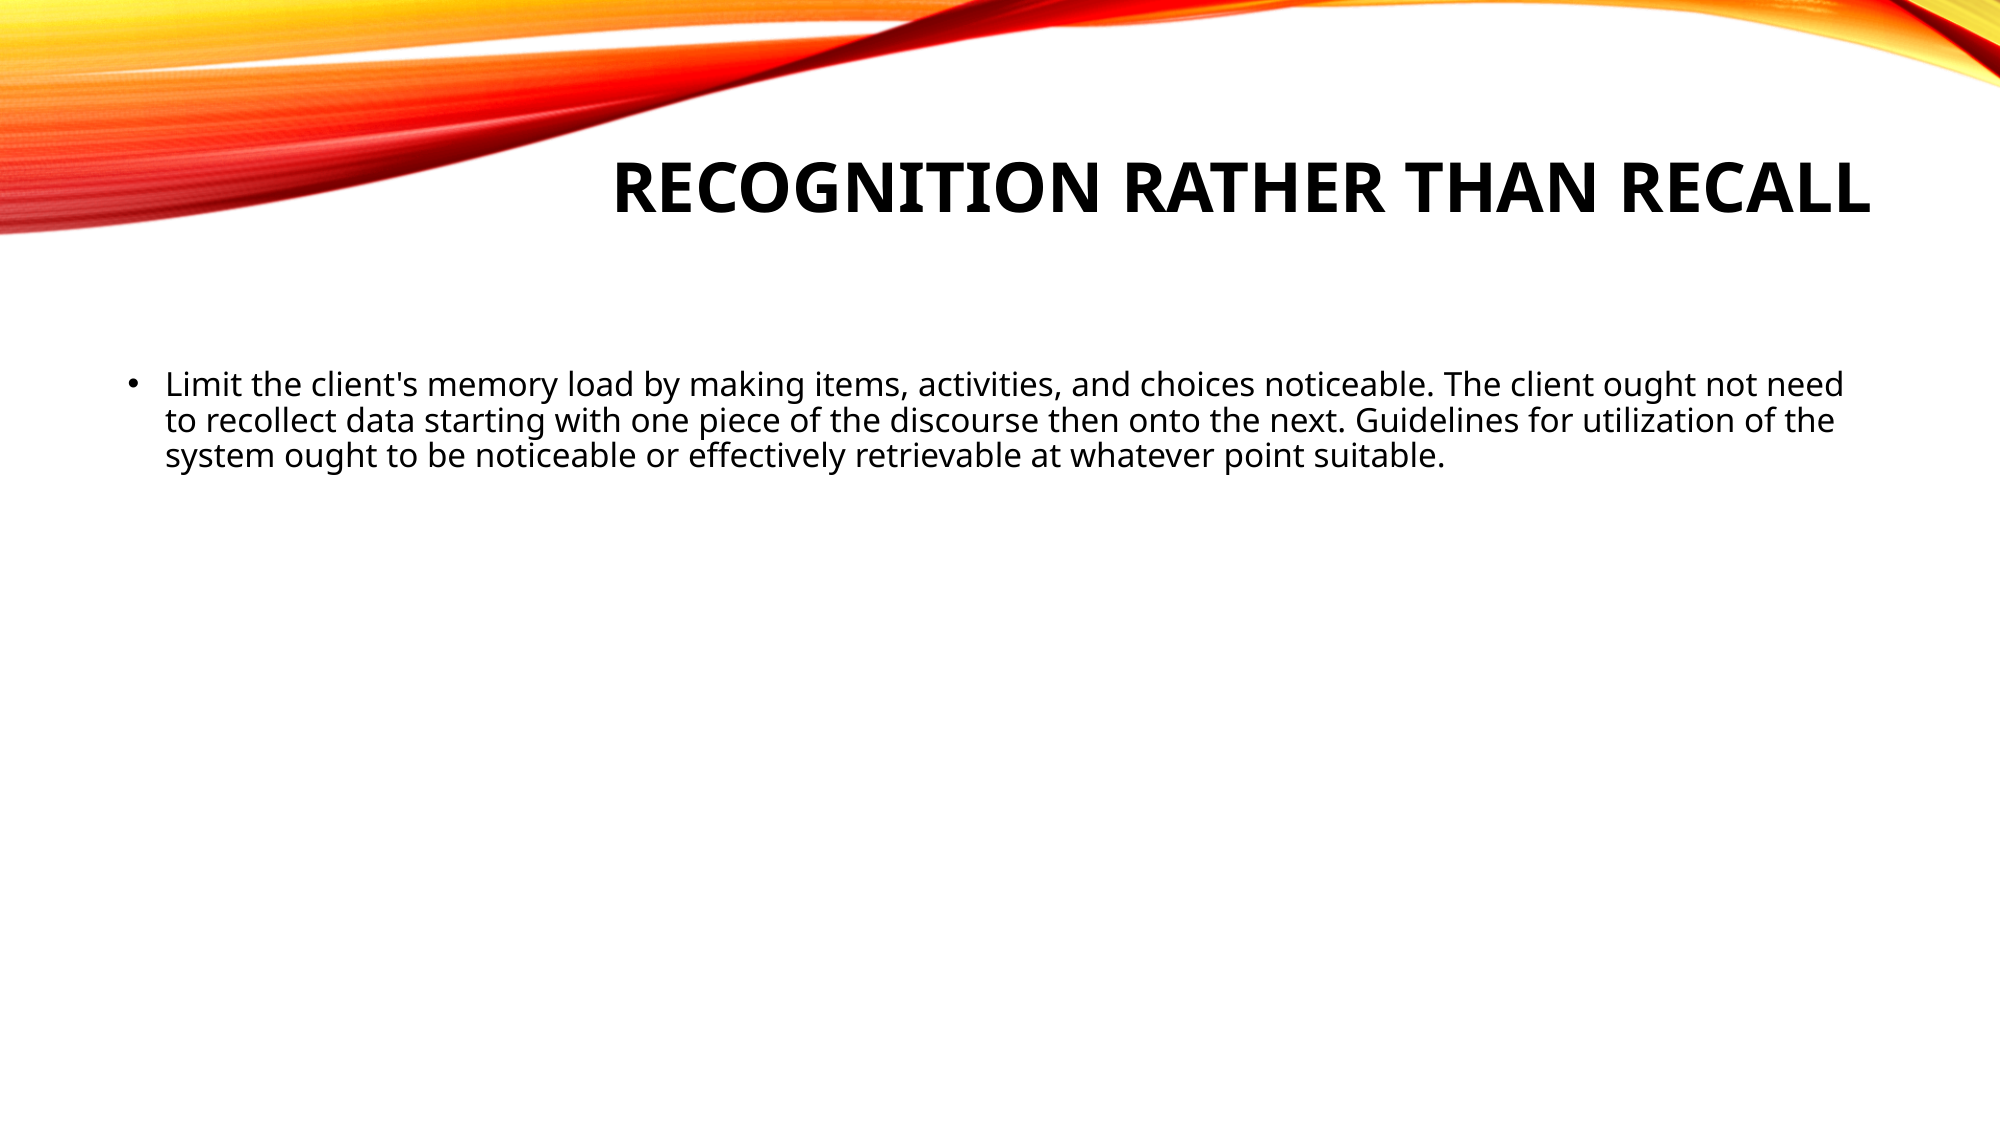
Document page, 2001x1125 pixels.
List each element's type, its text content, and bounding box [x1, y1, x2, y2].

title Recognition rather than recall [474, 125, 1888, 338]
list Limit the client's memory load by making items, activities, and choices noticeable. The client ought not need to recollect data starting with one piece of the discourse then onto the next. Guidelines for utilization of the system ought to be noticeable or effectively retrievable at whatever point suitable. [112, 360, 1888, 1021]
picture [0, 0, 2000, 237]
